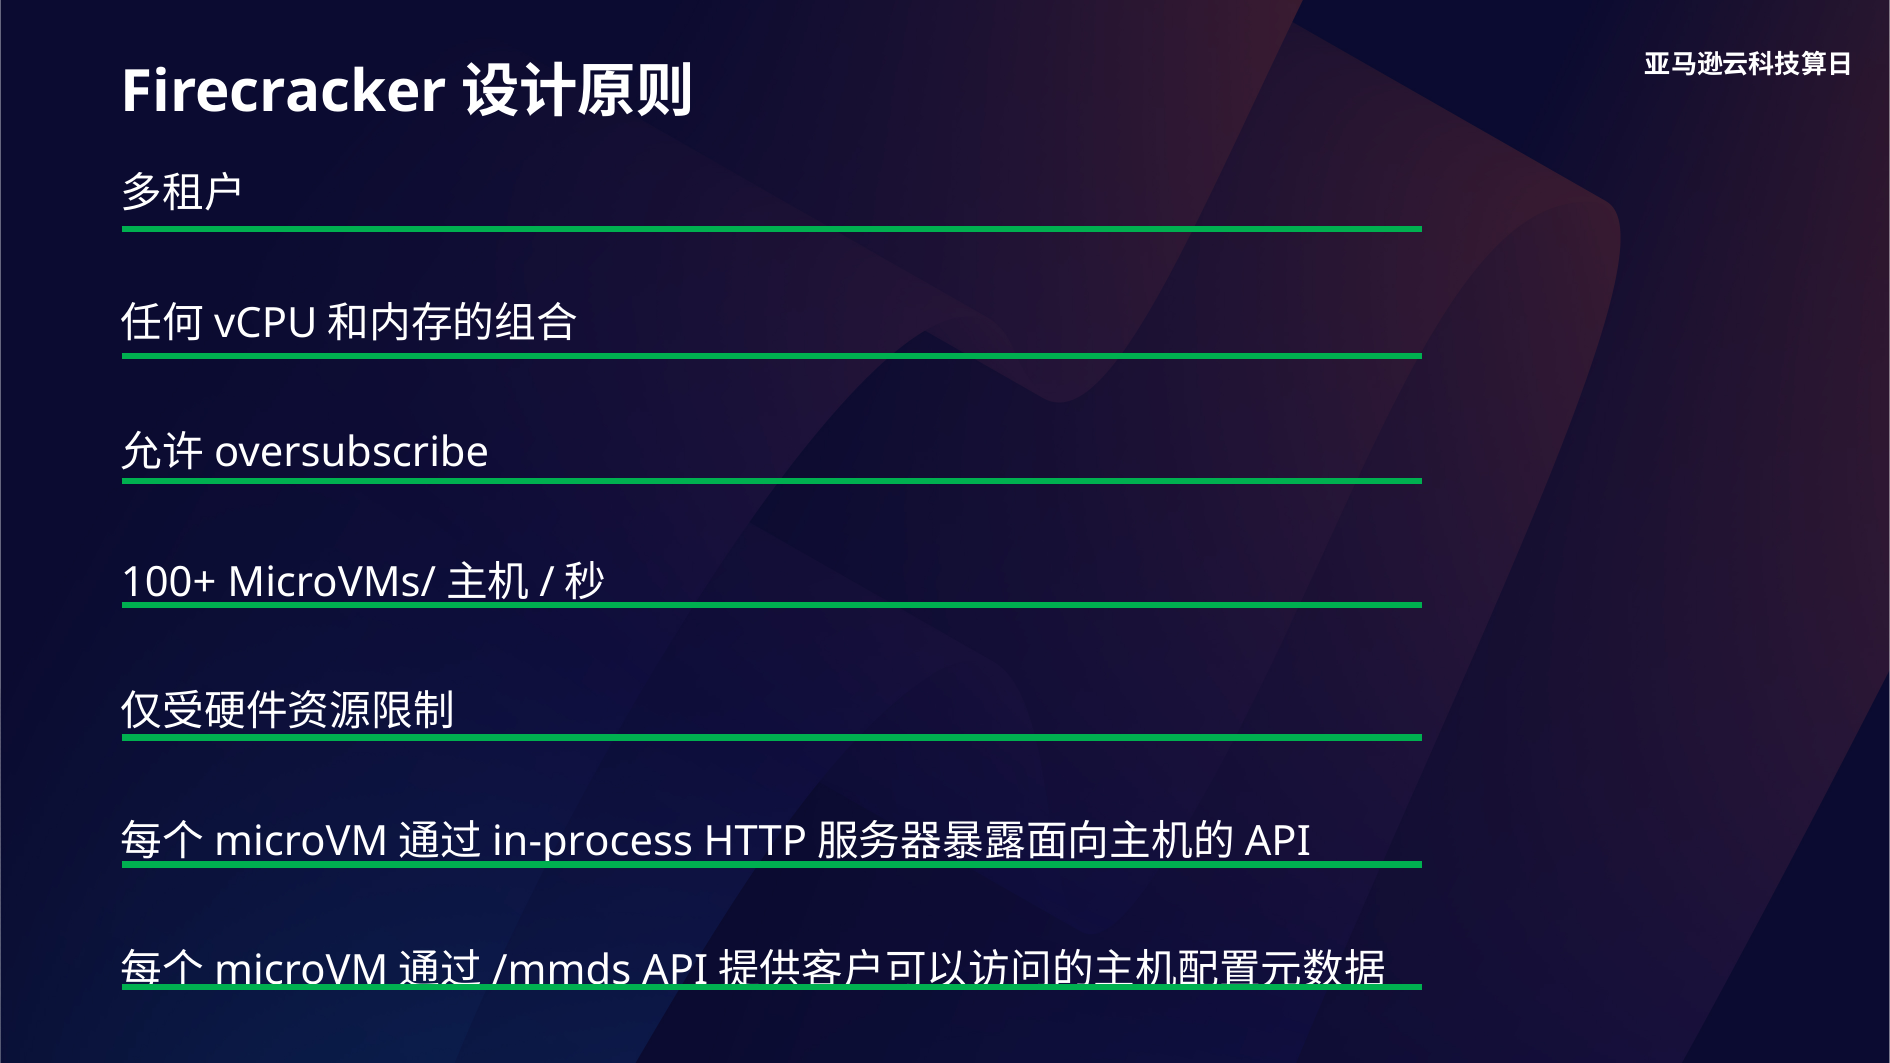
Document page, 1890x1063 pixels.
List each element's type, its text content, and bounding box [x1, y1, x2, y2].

picture [0, 0, 1890, 1063]
text_box Firecracker设计原则 [105, 53, 1823, 147]
list 多租户 任何vCPU和内存的组合 允许oversubscribe 100+ MicroVMs/主机/秒 仅受硬件资源限制 每个microVM通过in-process HTTP服务器暴露面向主机的API 每个microVM通过/mmds API提供客户可以访问的主机配置元数据 [105, 164, 1823, 1029]
